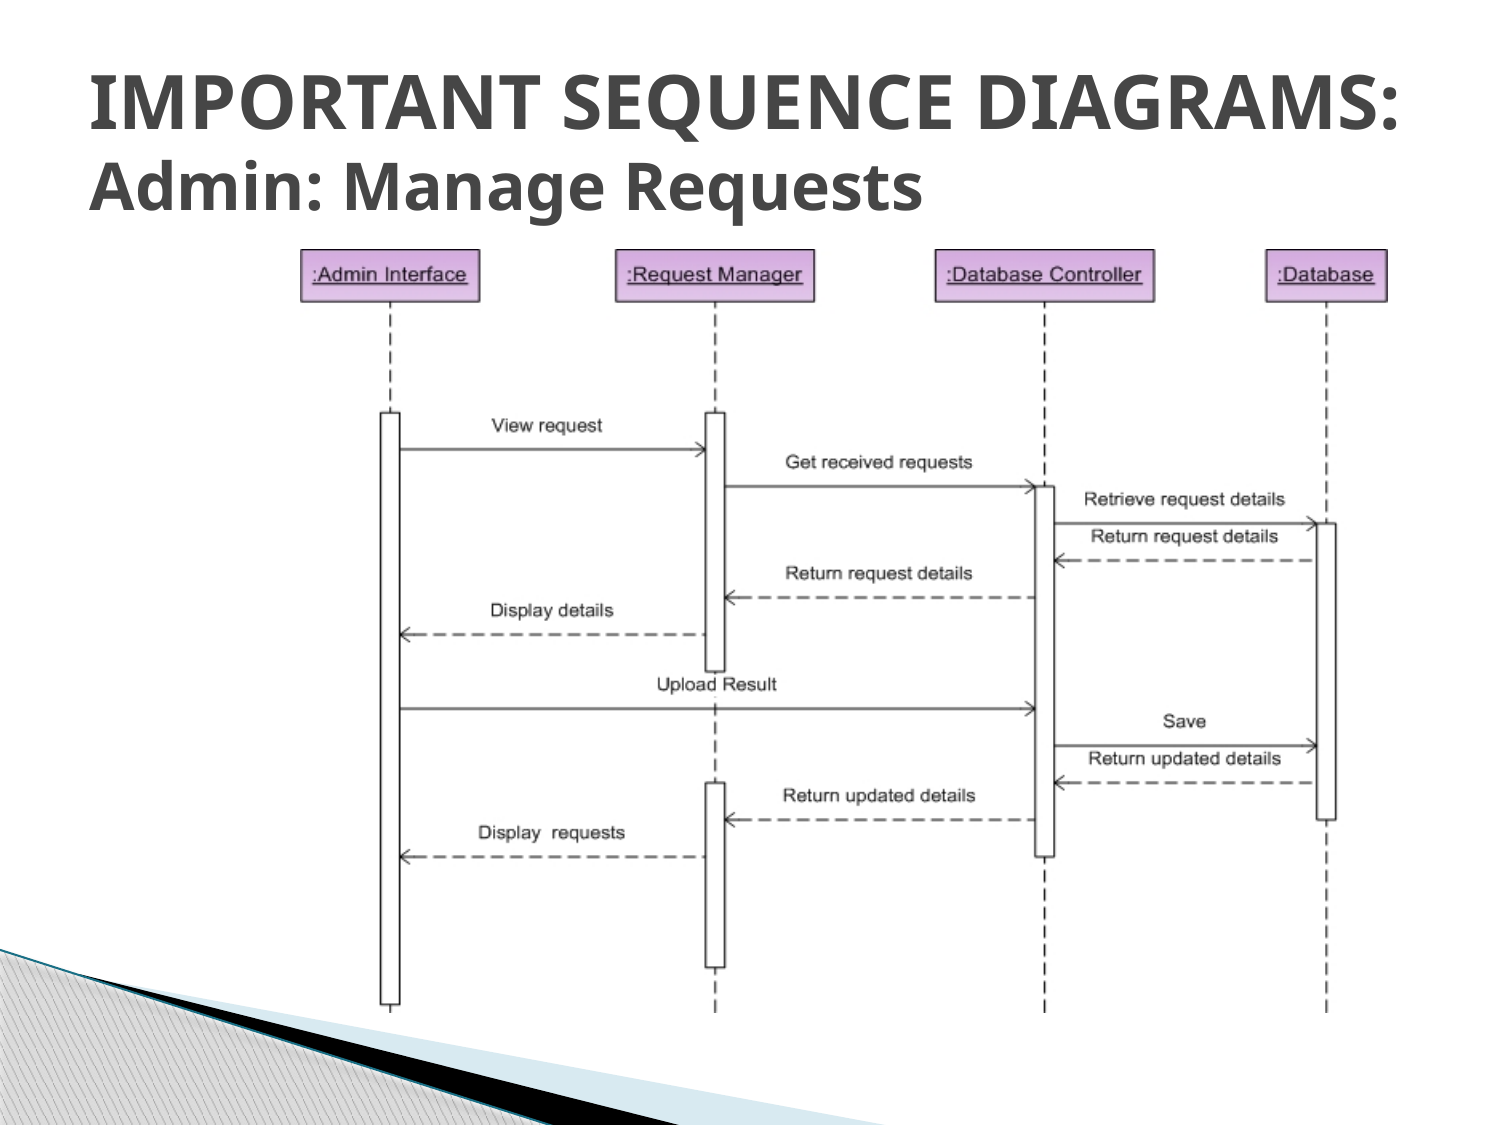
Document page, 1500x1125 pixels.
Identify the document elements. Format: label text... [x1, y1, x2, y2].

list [299, 249, 1388, 1013]
title IMPORTANT SEQUENCE DIAGRAMS: Admin: Manage Requests [75, 45, 1425, 233]
